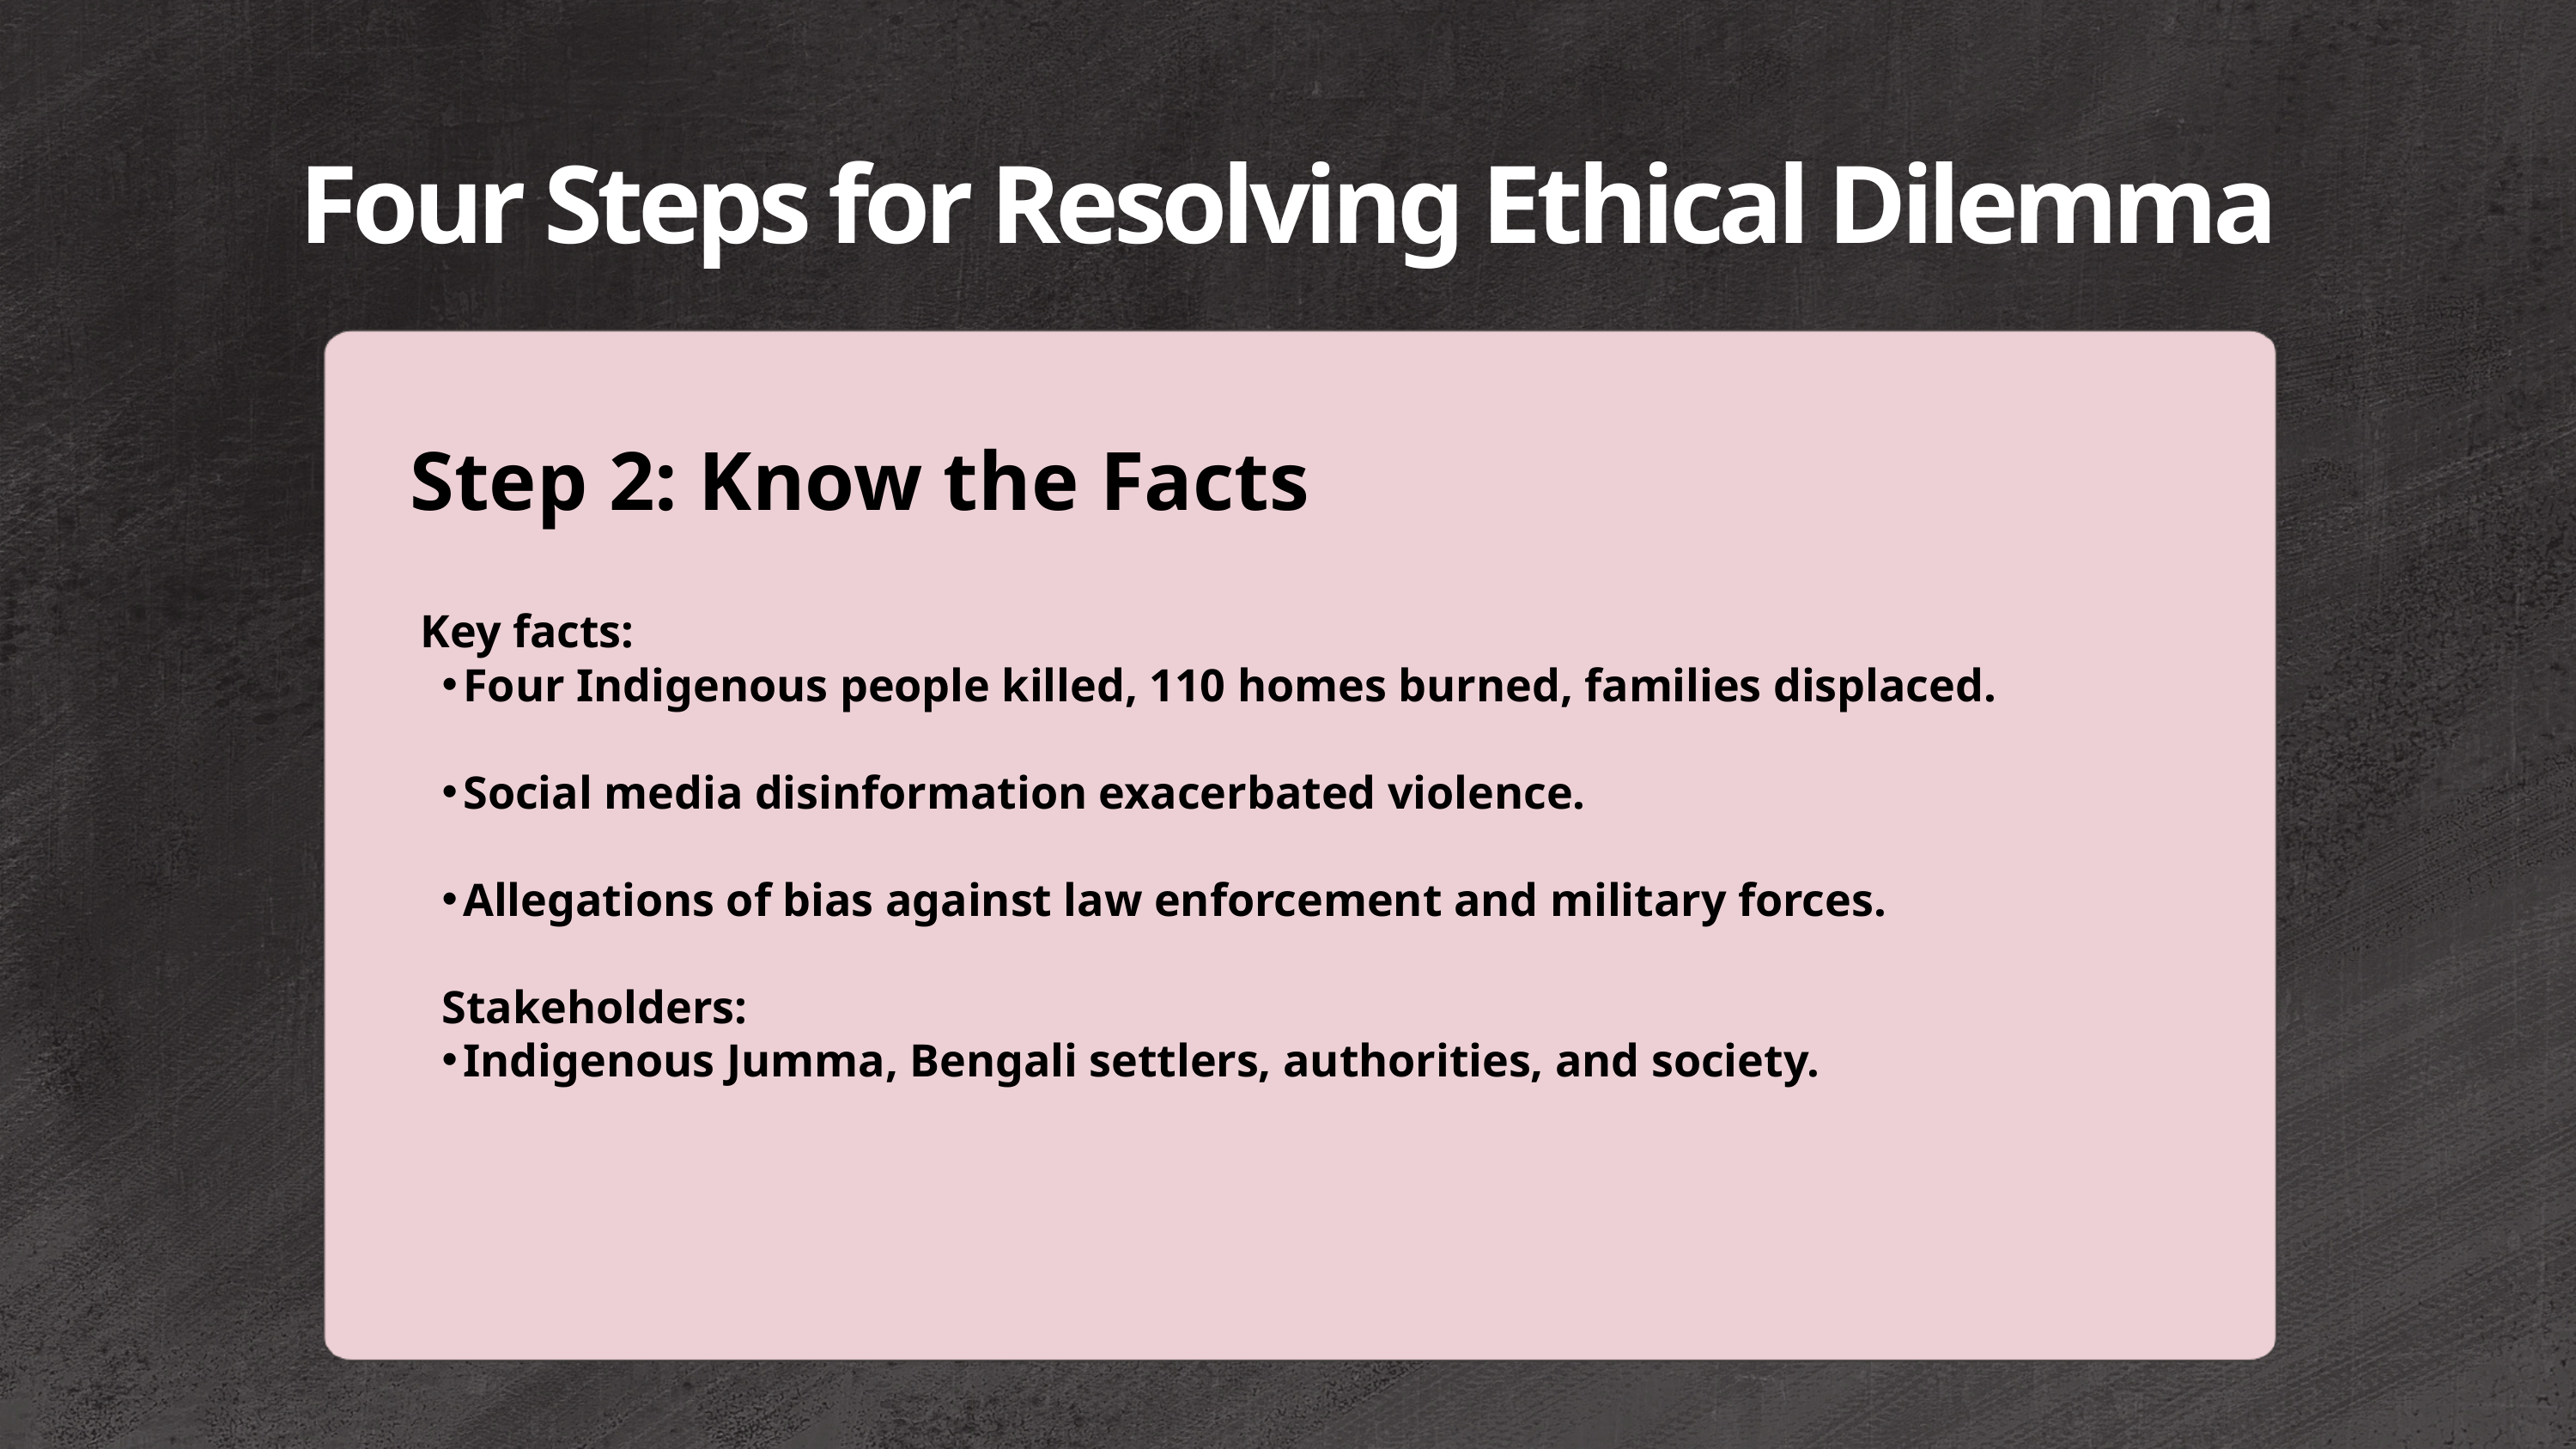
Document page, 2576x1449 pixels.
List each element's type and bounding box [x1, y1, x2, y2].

text_box [0, 0, 2576, 1449]
